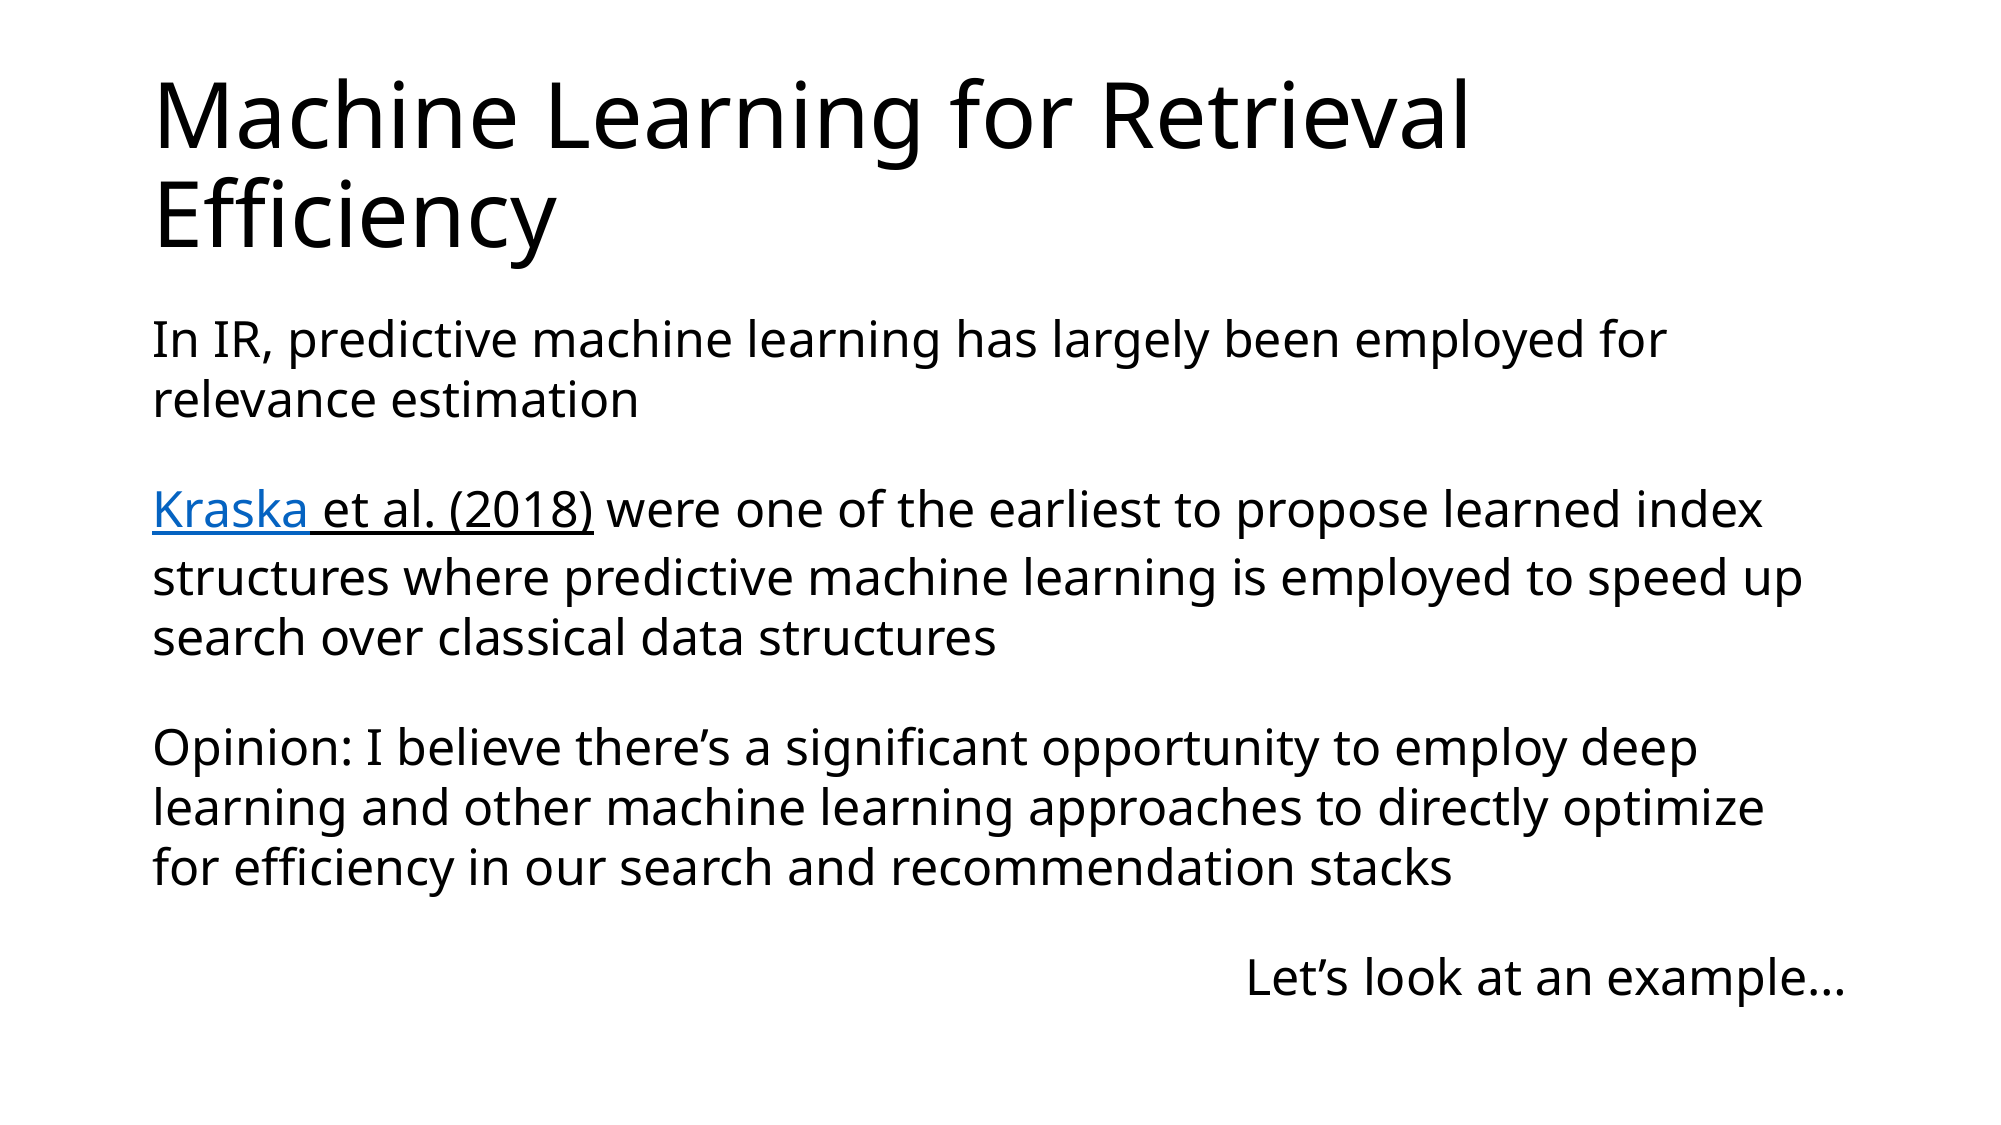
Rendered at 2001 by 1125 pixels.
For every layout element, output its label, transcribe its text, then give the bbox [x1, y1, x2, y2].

list In IR, predictive machine learning has largely been employed for relevance estimation Kraska et al. (2018) were one of the earliest to propose learned index structures where predictive machine learning is employed to speed up search over classical data structures Opinion: I believe there’s a significant opportunity to employ deep learning and other machine learning approaches to directly optimize for efficiency in our search and recommendation stacks Let’s look at an example… [137, 299, 1863, 1014]
title Machine Learning for Retrieval Efficiency [137, 59, 1863, 278]
